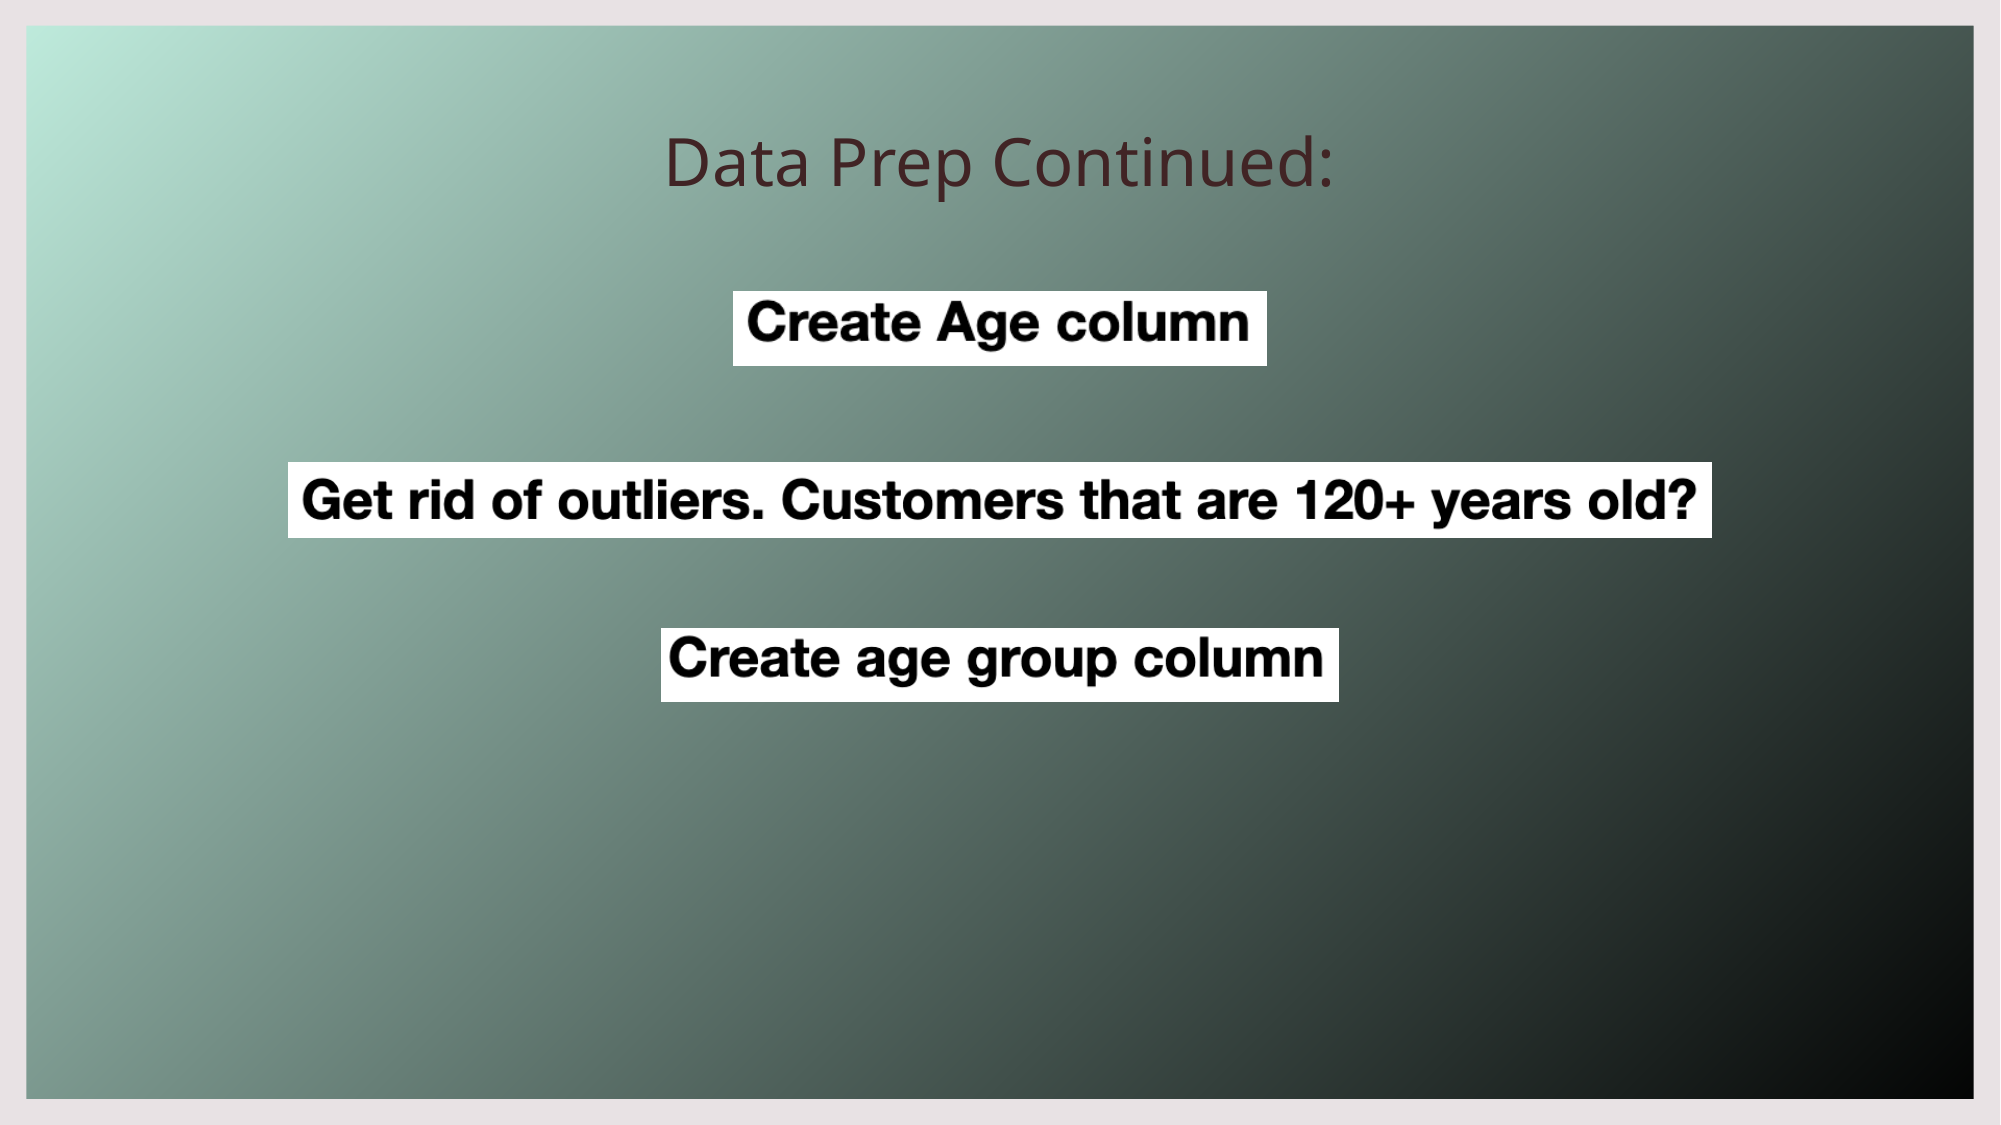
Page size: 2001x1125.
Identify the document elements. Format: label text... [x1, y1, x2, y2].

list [733, 290, 1267, 366]
picture [661, 628, 1339, 702]
picture [288, 462, 1712, 538]
title Data Prep Continued: [168, 98, 1832, 208]
